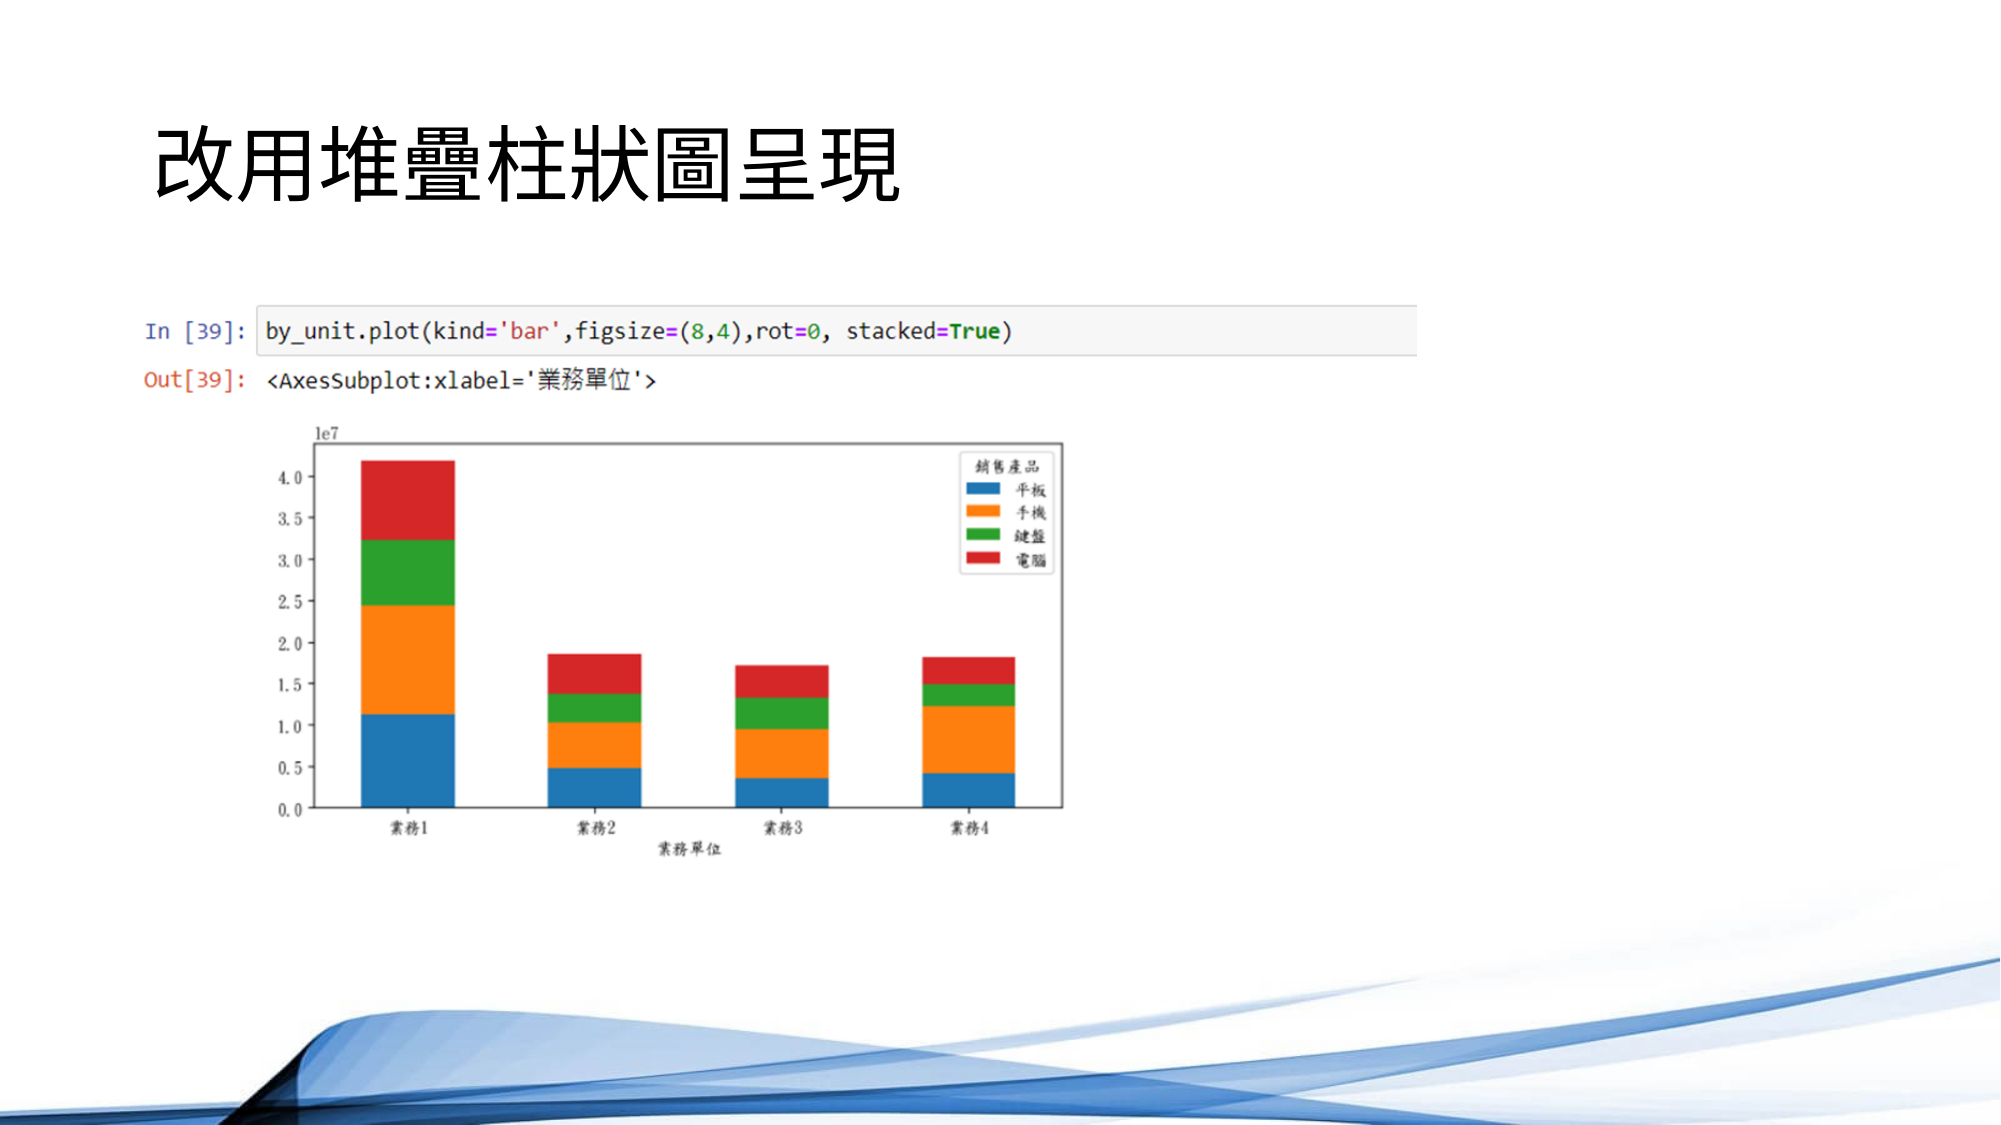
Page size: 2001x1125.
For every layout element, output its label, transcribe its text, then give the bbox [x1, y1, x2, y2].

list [137, 276, 1417, 877]
picture [0, 0, 2001, 1125]
title 改用堆疊柱狀圖呈現 [137, 59, 1863, 278]
